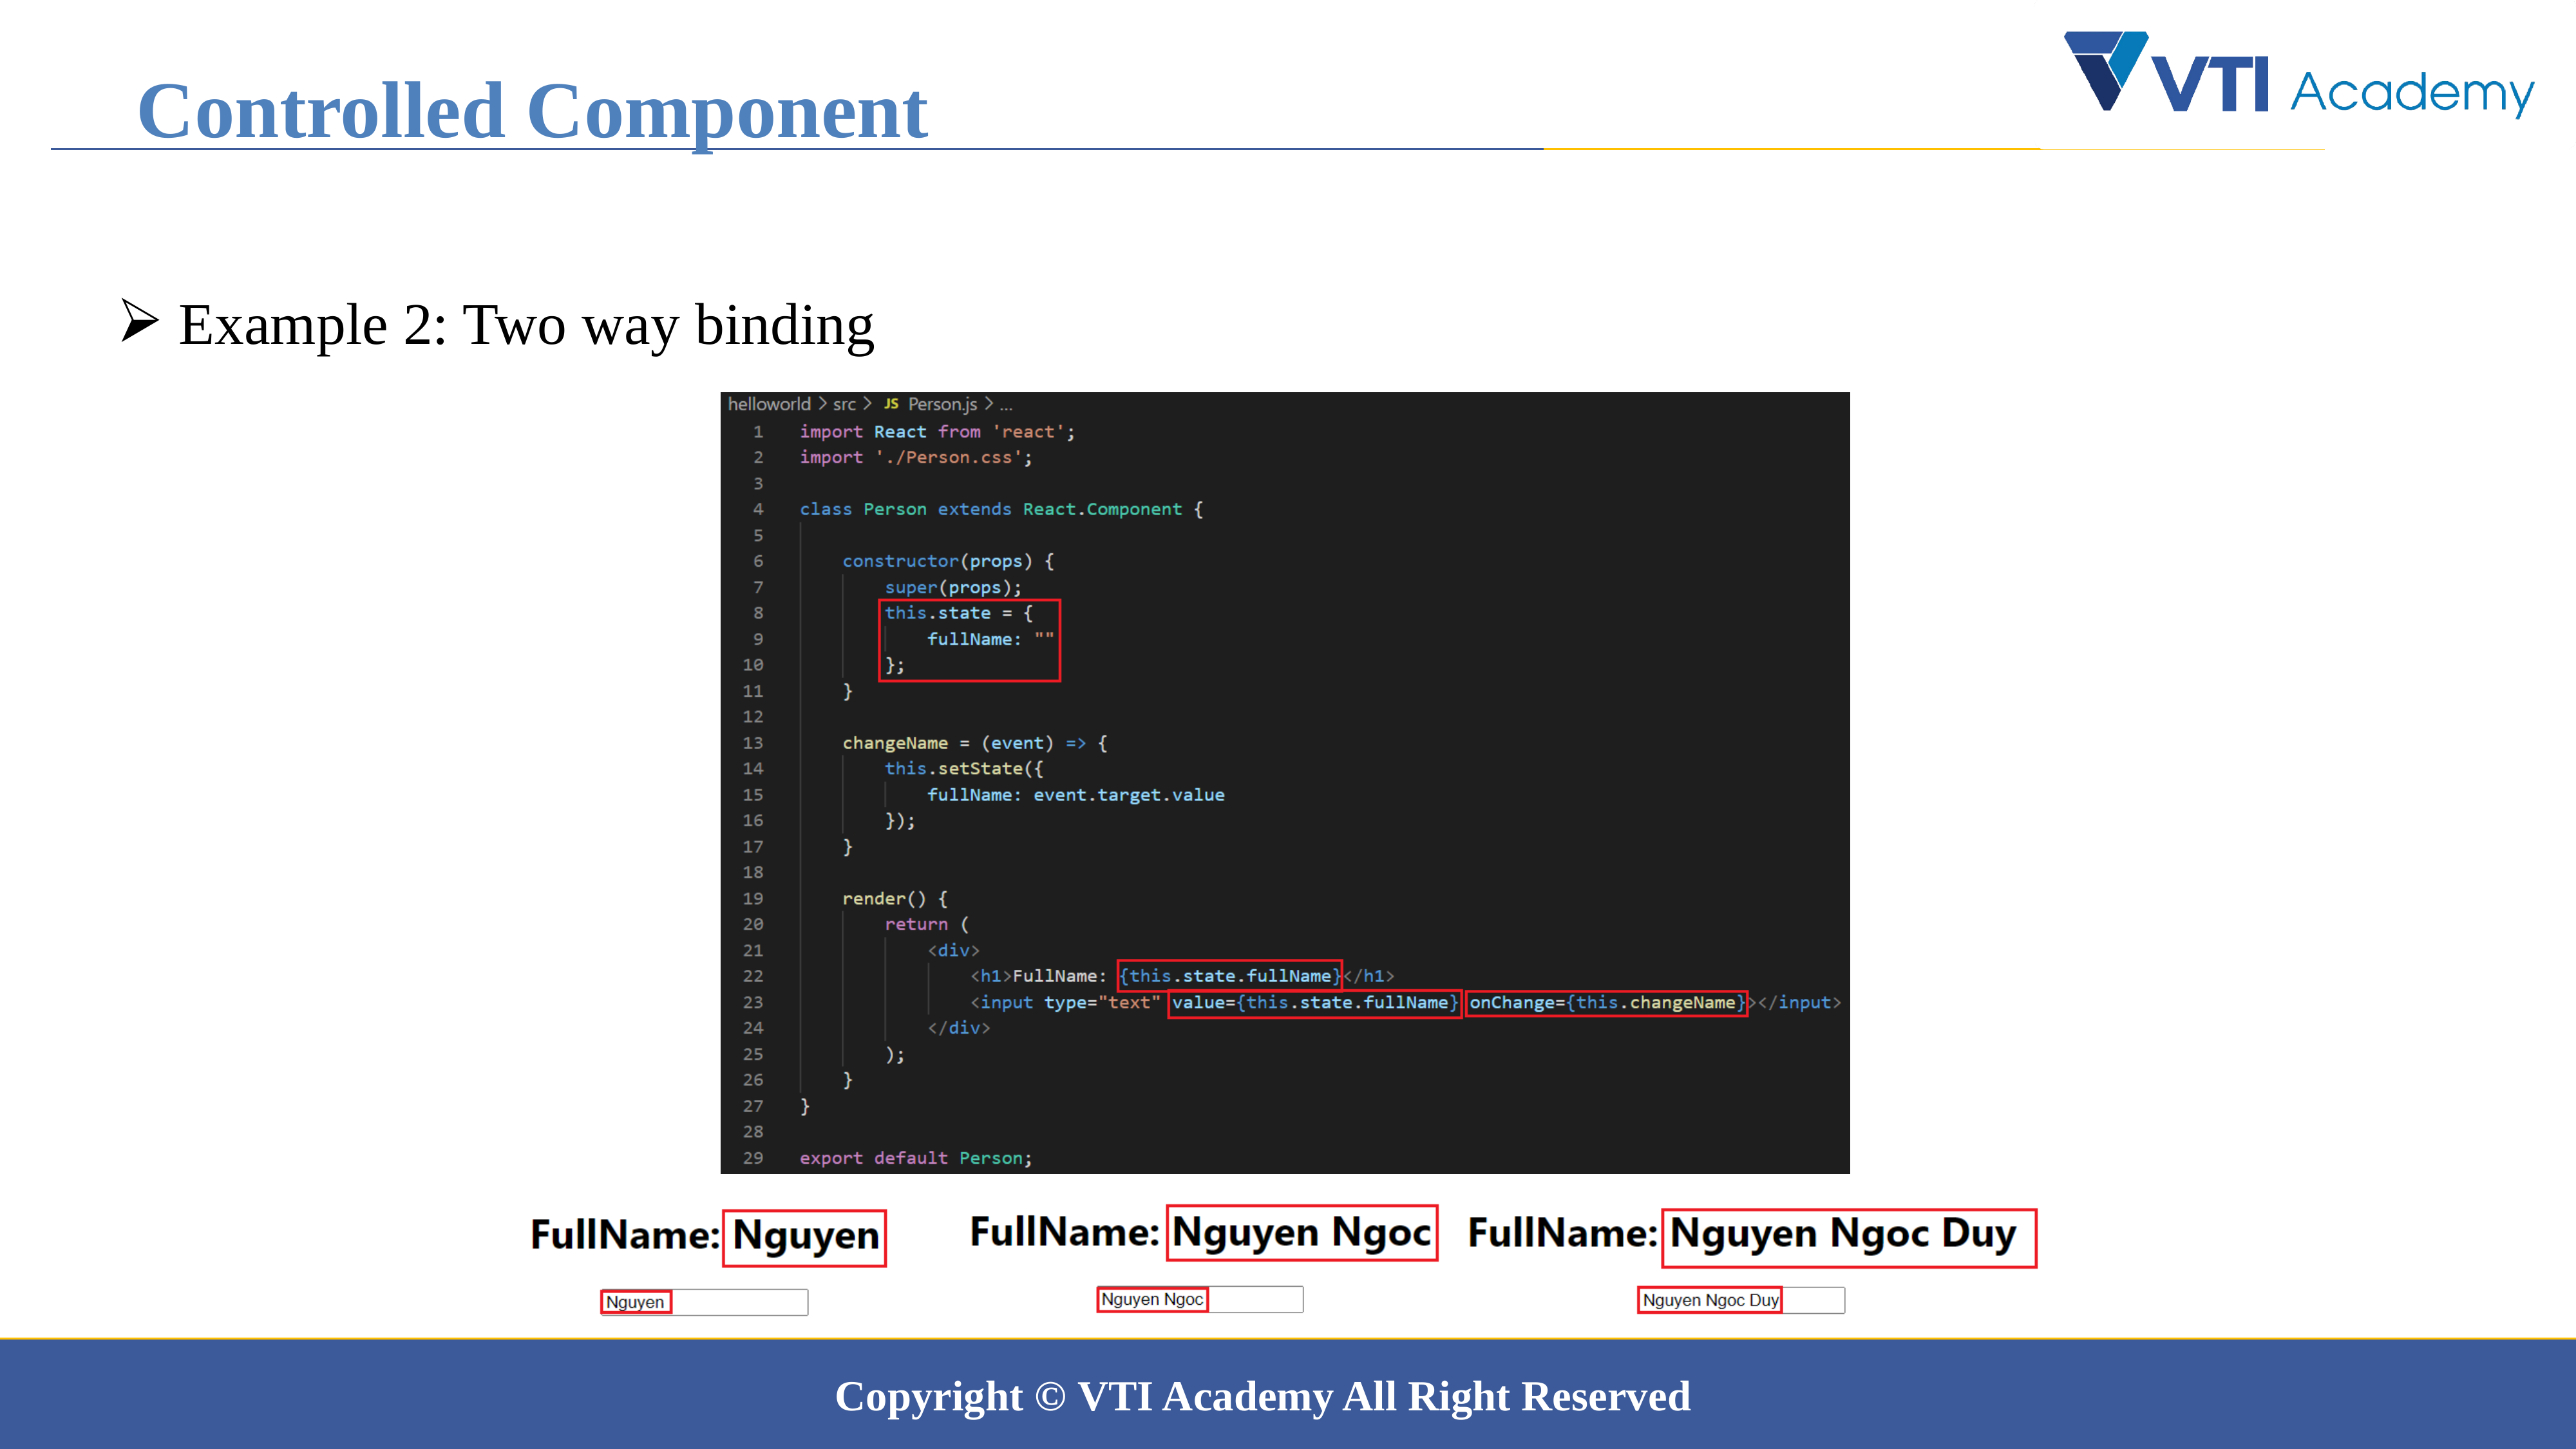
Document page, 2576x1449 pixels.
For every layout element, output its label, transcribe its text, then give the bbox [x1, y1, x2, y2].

text_box Example 2: Two way binding [109, 280, 983, 419]
picture [721, 392, 1850, 1175]
picture [2034, 0, 2576, 149]
picture [525, 1200, 2047, 1328]
text_box Controlled Component [126, 60, 1279, 151]
